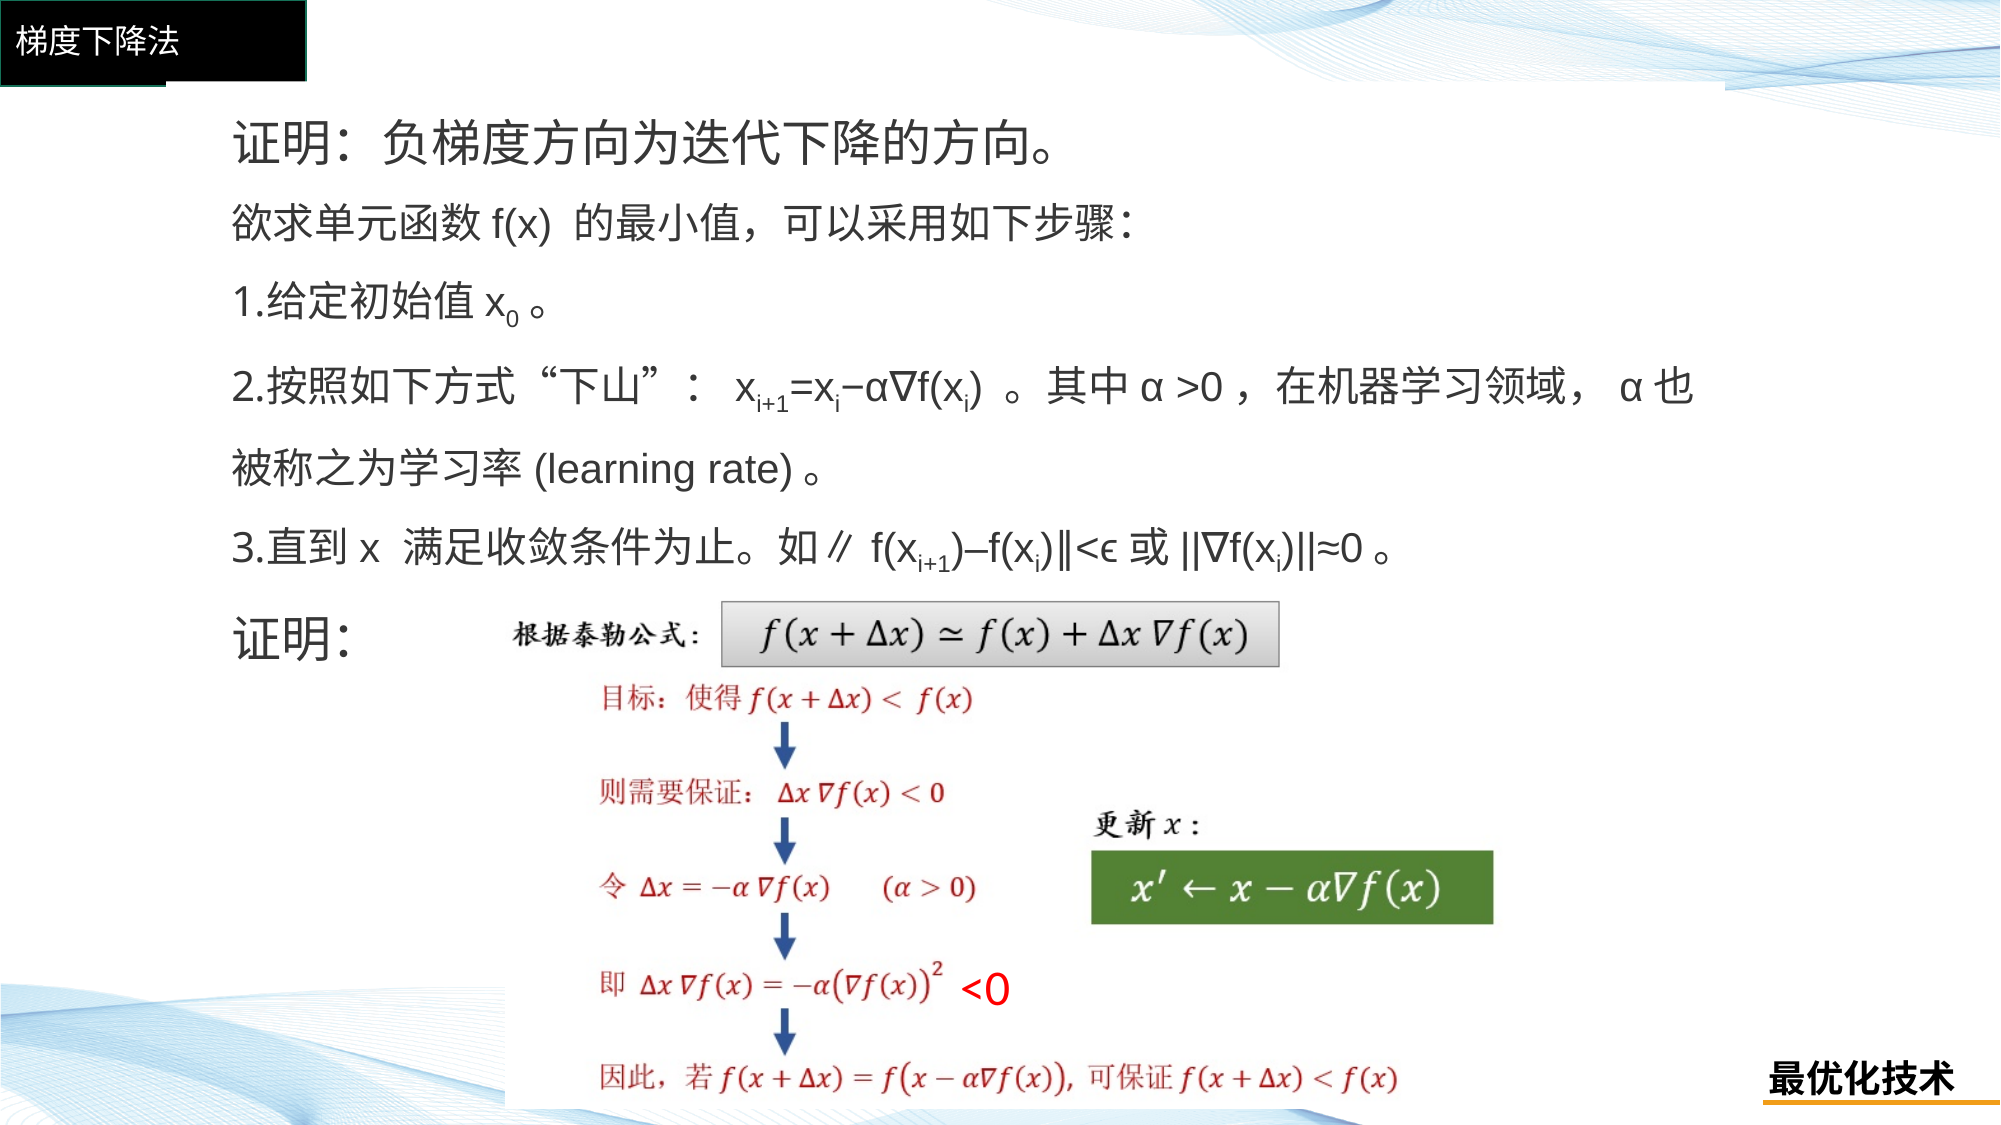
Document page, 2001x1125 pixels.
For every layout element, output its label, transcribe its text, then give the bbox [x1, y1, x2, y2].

list 证明：负梯度方向为迭代下降的方向。 欲求单元函数f(x) 的最小值，可以采用如下步骤： 给定初始值x0。 按照如下方式“下山”：xi+1=xi−α∇f(xi) 。其中α >0，在机器学习领域，α也被称之为学习率(learning rate)。 直到x 满足收敛条件为止。如∥f(xi+1)–f(xi)∥<ϵ或||∇f(xi)||≈0。 证明： [165, 80, 1726, 801]
picture [1725, 1, 1999, 148]
picture [2, 591, 1590, 1125]
title 梯度下降法 [0, 0, 1725, 86]
